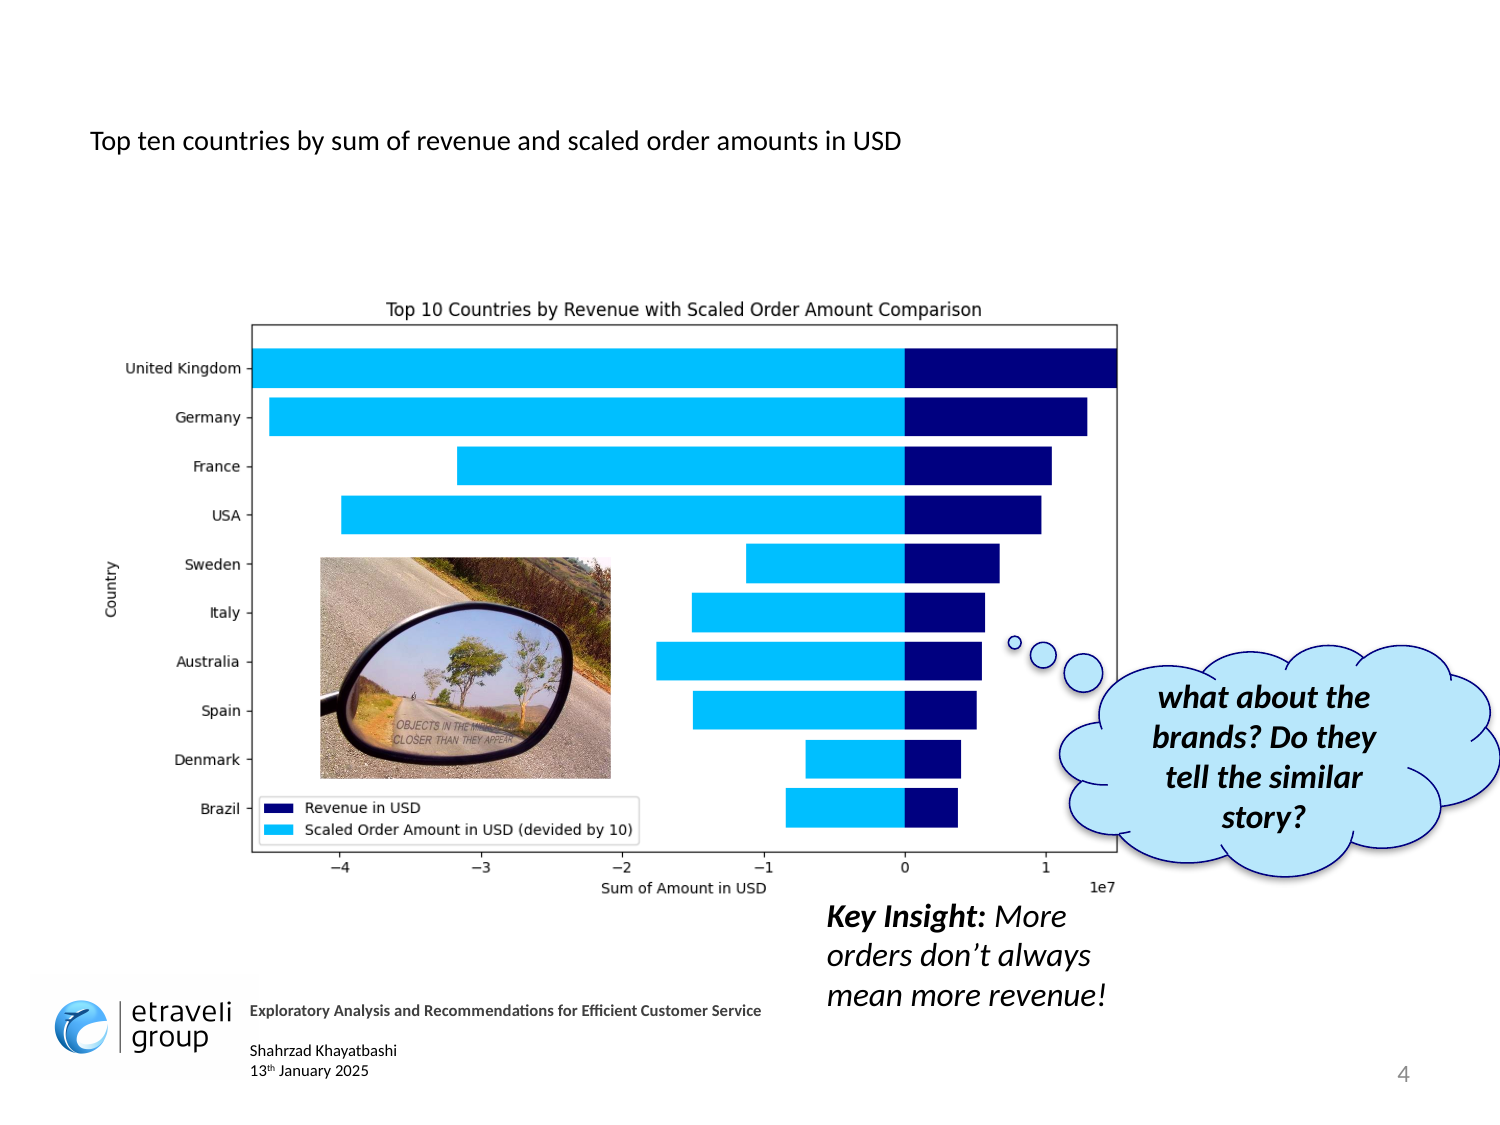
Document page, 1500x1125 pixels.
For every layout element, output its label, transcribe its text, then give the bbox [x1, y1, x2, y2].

picture [30, 974, 259, 1080]
text_box Exploratory Analysis and Recommendations for Efficient Customer Service Shahrzad Khayatbashi 13th January 2025 [235, 992, 1482, 1116]
slide_number 4 [1074, 1042, 1425, 1103]
picture [94, 291, 1127, 907]
text_box Key Insight: More orders don’t always mean more revenue! [812, 886, 1158, 1021]
title Top ten countries by sum of revenue and scaled order amounts in USD [75, 45, 1425, 233]
text_box what about the brands? Do they tell the similar story? [1132, 644, 1500, 878]
